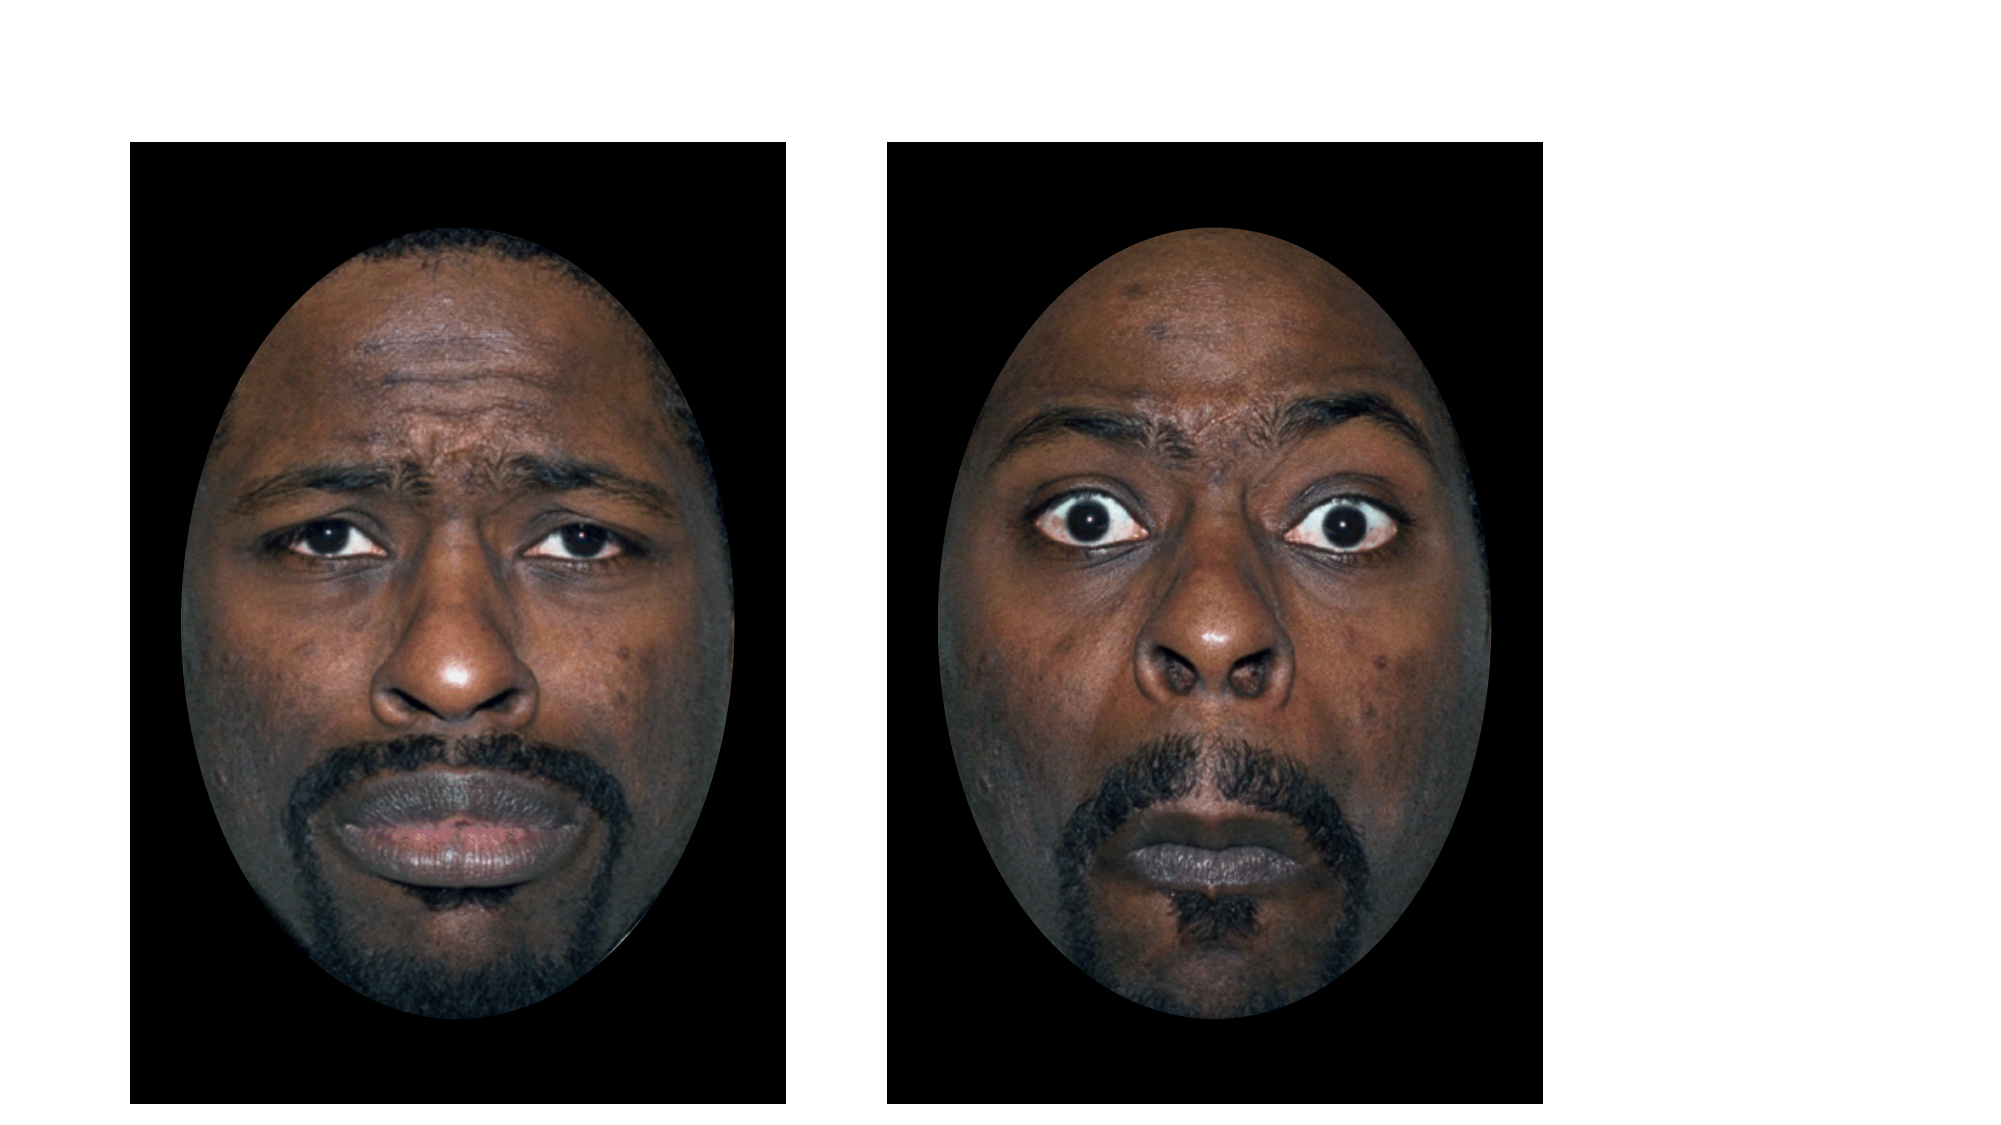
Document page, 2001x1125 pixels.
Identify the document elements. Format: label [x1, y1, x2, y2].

text_box [887, 143, 1542, 1104]
text_box [130, 143, 785, 1104]
